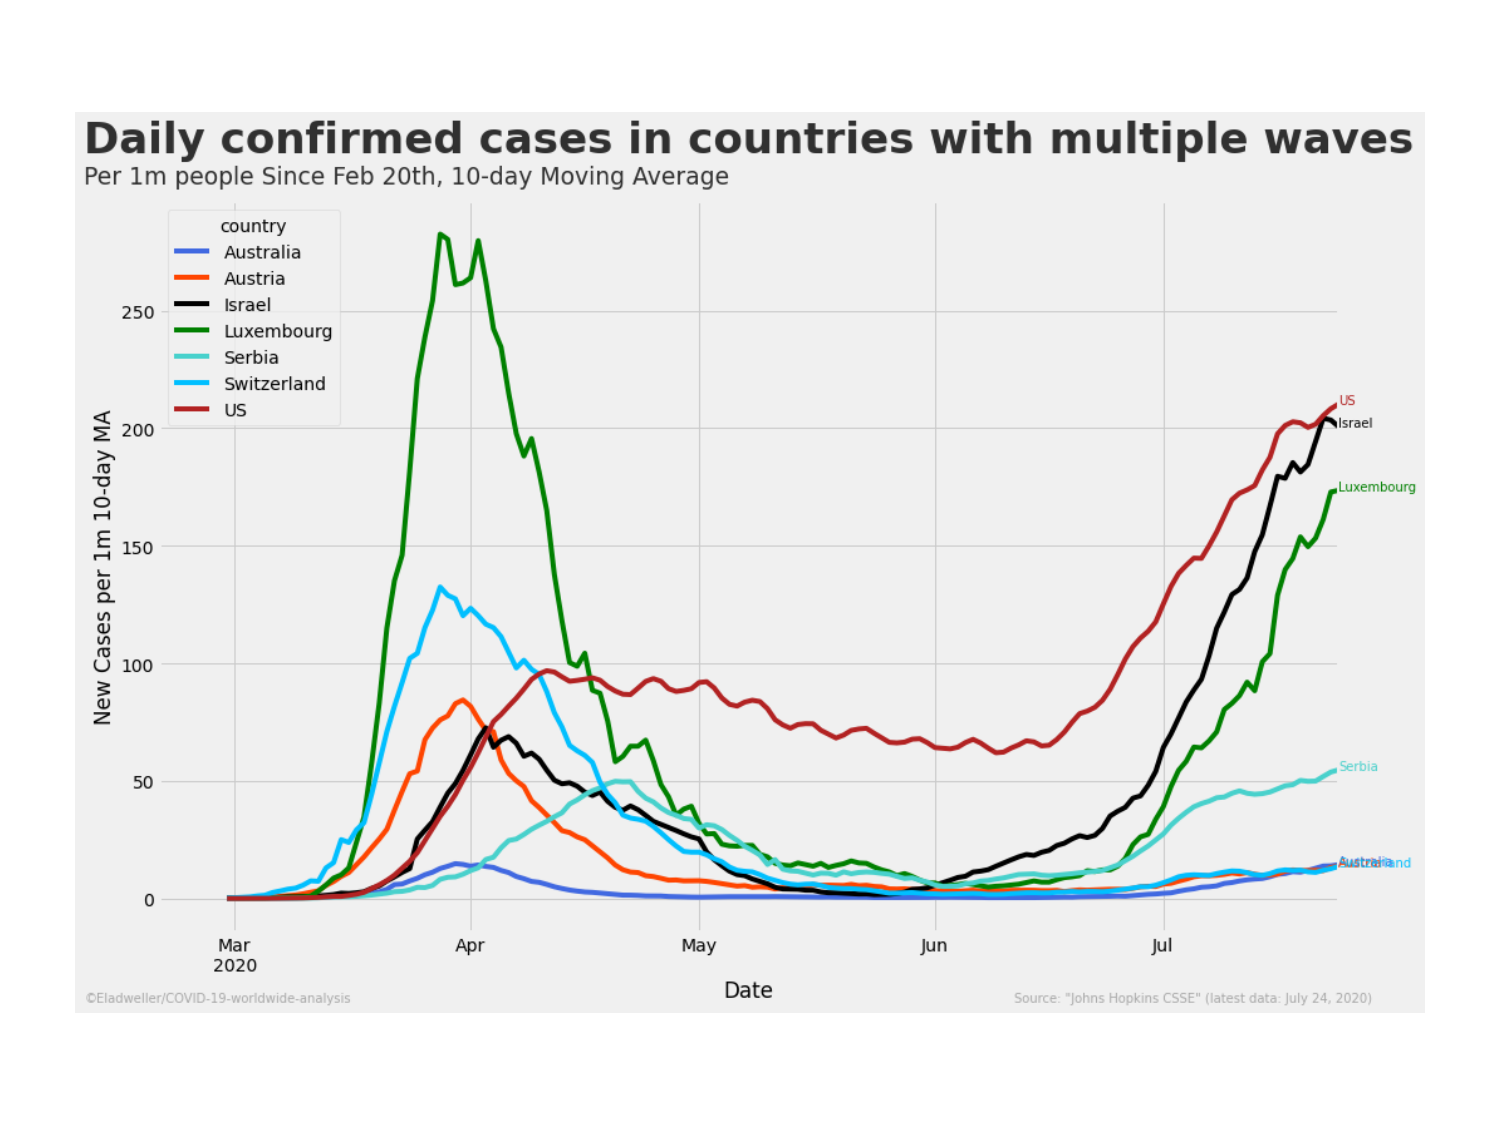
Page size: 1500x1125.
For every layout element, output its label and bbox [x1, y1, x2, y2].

picture [74, 112, 1426, 1013]
